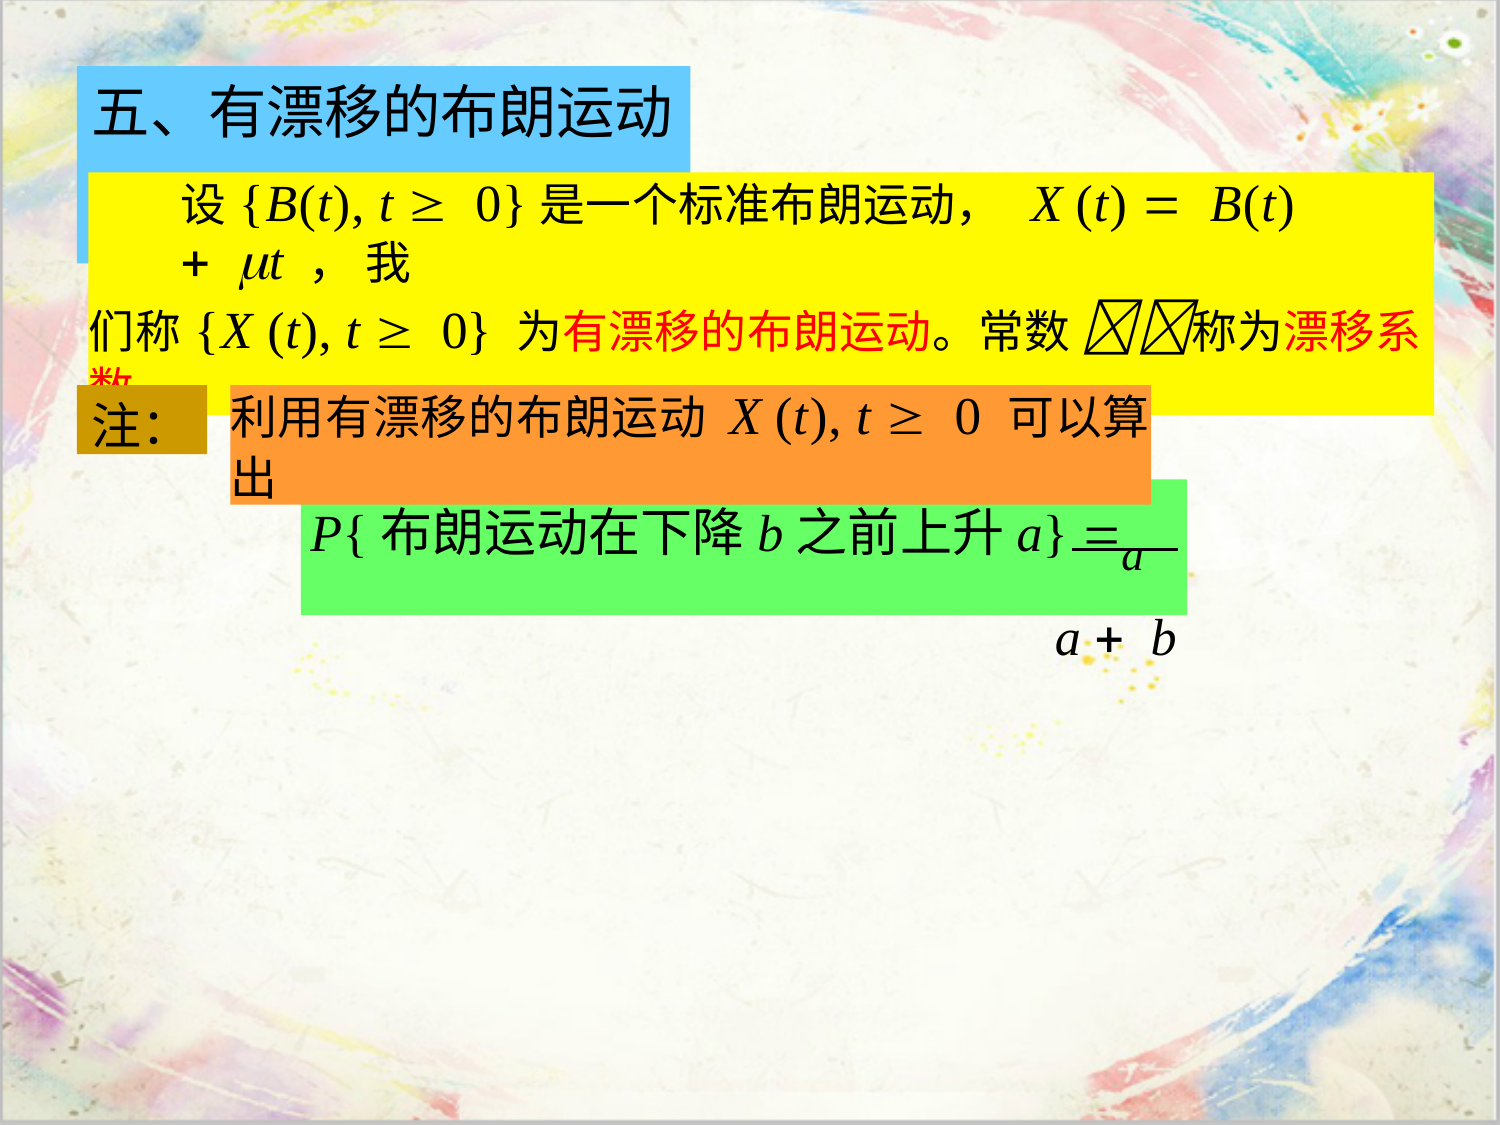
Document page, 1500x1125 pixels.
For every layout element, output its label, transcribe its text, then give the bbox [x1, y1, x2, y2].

picture [0, 0, 1500, 1125]
text_box 设{B(t), t 0}是一个标准布朗运动， X (t) B(t) t ， 我 们称{X (t), t 0} 为有漂移的布朗运动。常数 称为漂移系数。 [88, 172, 1435, 415]
text_box P{布朗运动在下降b之前上升a}  a a b [300, 479, 1187, 666]
text_box 注： [76, 385, 208, 455]
text_box 利用有漂移的布朗运动 X (t), t 0 可以算出 [230, 385, 1152, 505]
title 五、有漂移的布朗运动 [76, 66, 691, 264]
